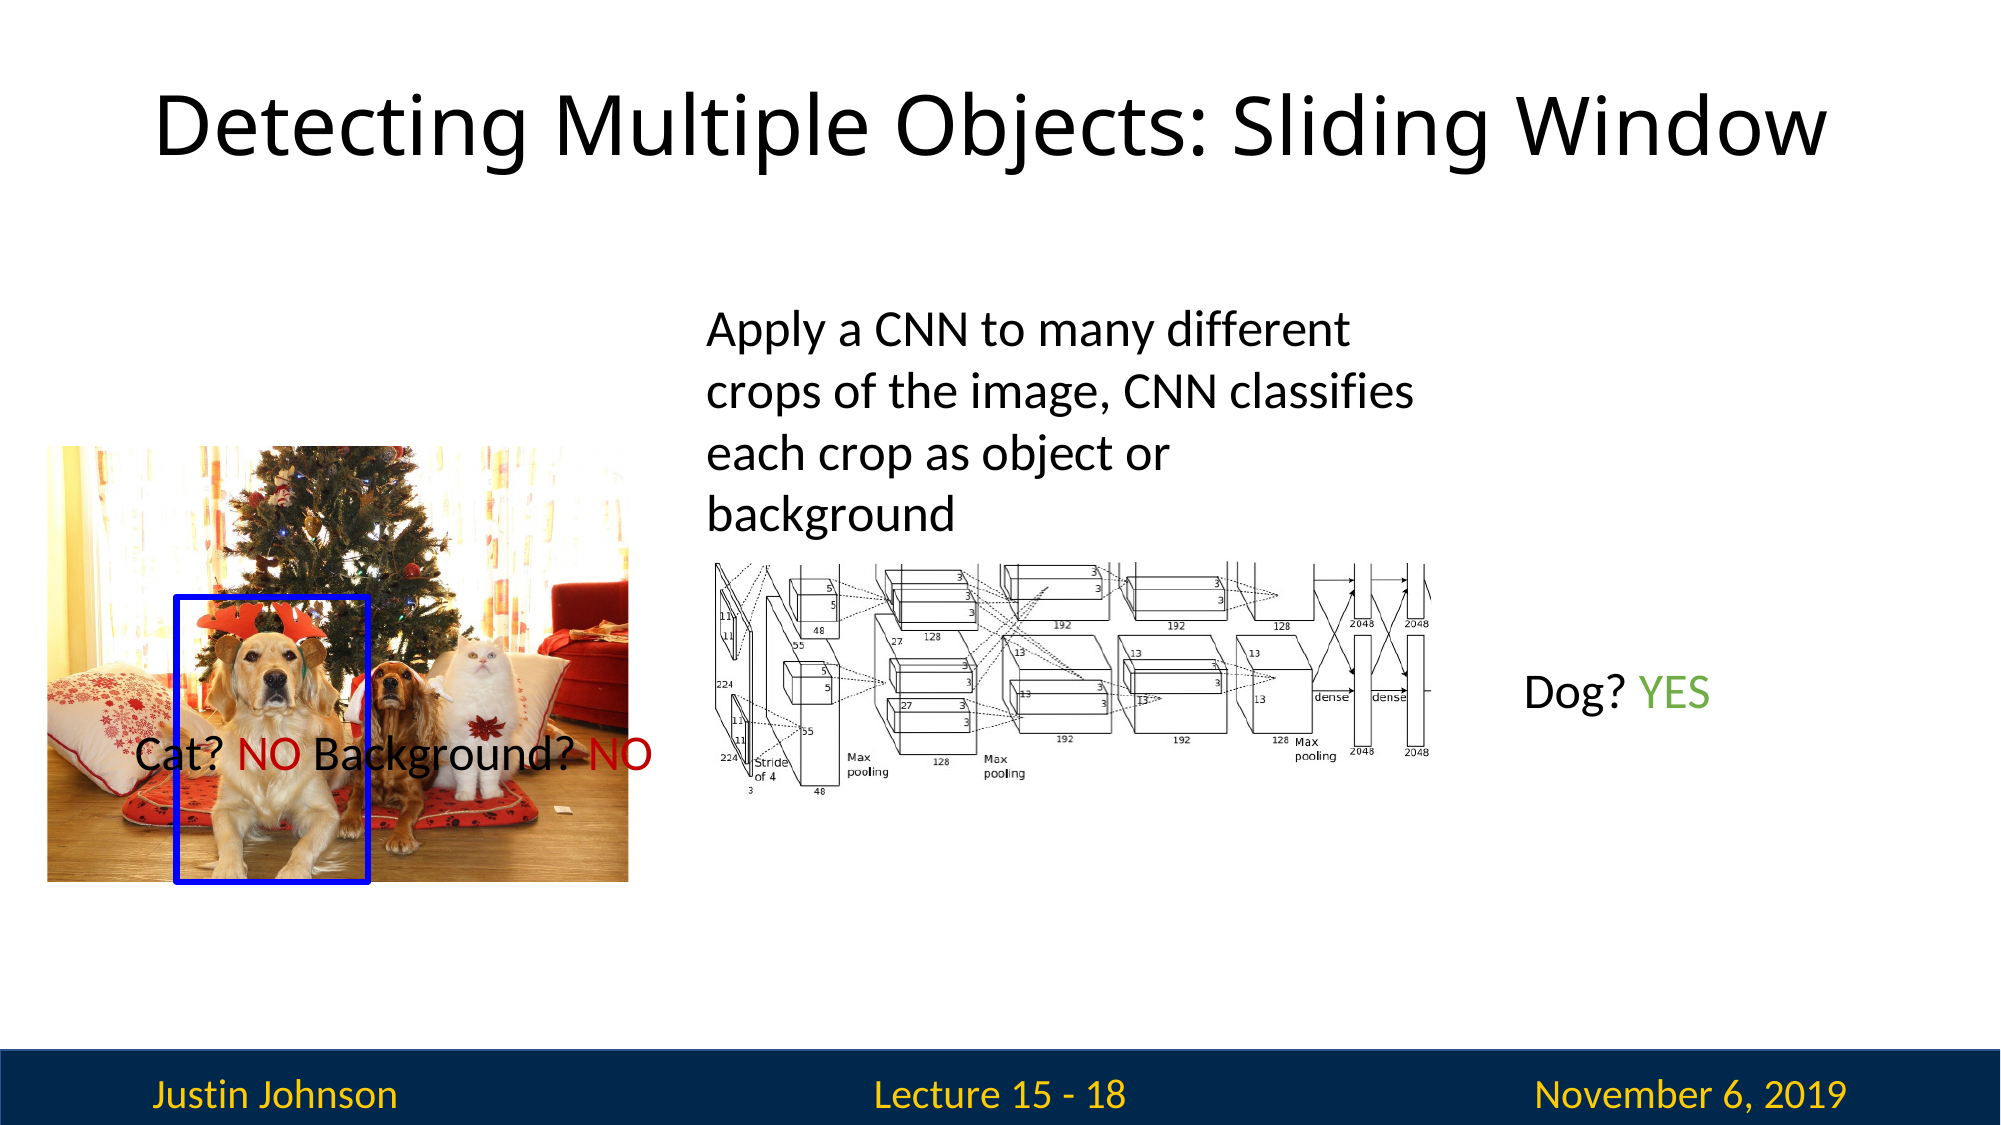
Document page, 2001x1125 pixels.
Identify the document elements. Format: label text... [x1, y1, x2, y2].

slide_number Lecture 15 - 18 [861, 1067, 1141, 1125]
footer Justin Johnson [150, 1066, 400, 1125]
list Apply a CNN to many different crops of the image, CNN classifies each crop as object or background Dog? YES Cat? NO Background? NO [134, 296, 1866, 935]
text_box [47, 446, 134, 882]
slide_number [1532, 1066, 1850, 1125]
title Detecting Multiple Objects: Sliding Window [73, 41, 1927, 260]
